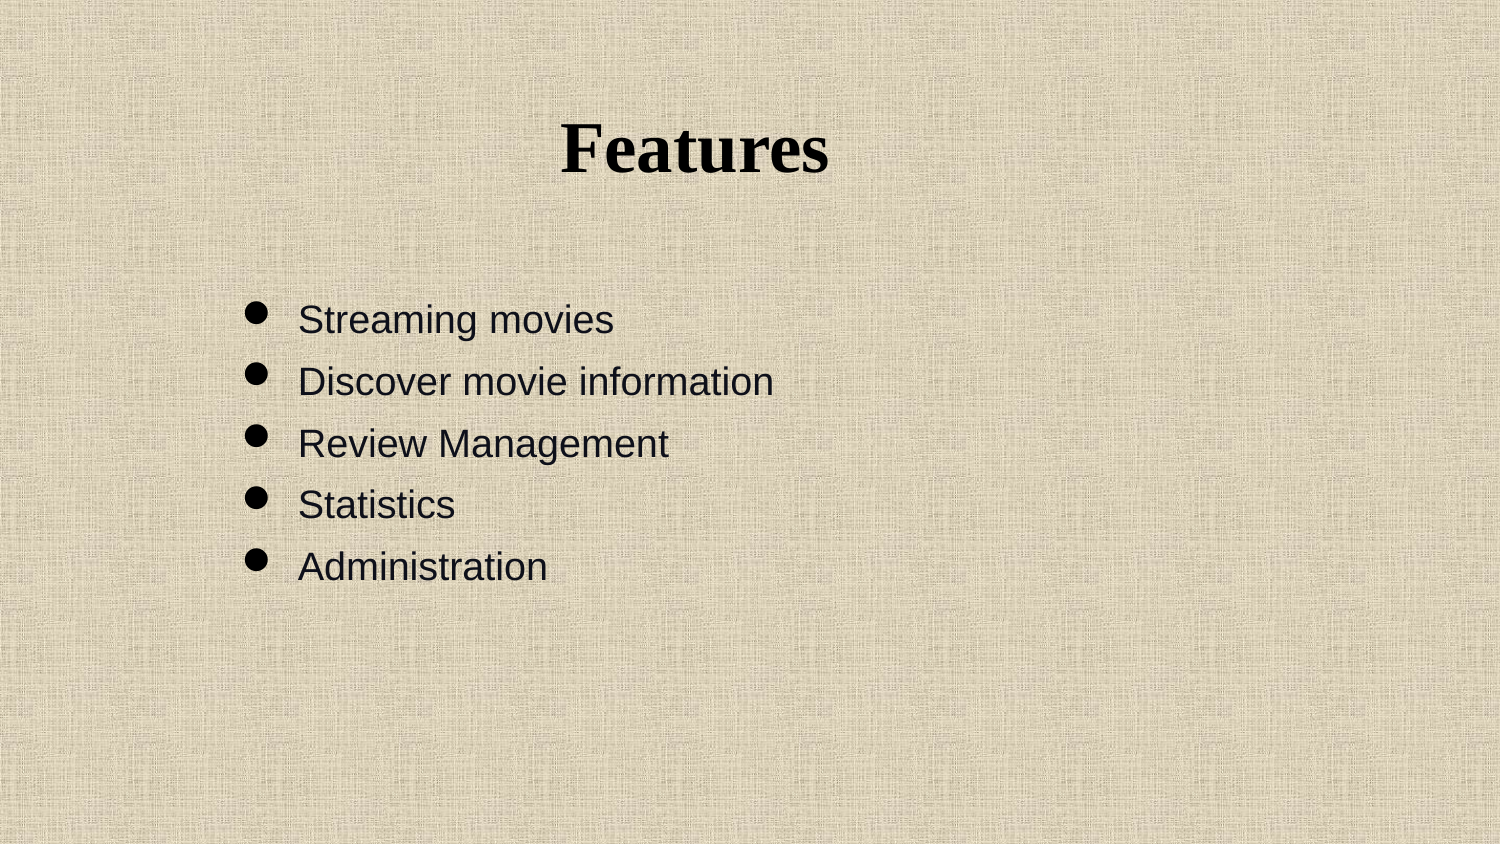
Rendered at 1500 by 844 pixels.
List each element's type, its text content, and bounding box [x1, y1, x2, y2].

text_box Streaming movies Discover movie information Review Management Statistics Administration [226, 264, 1396, 649]
picture [0, 0, 1500, 844]
title Features [545, 108, 902, 203]
